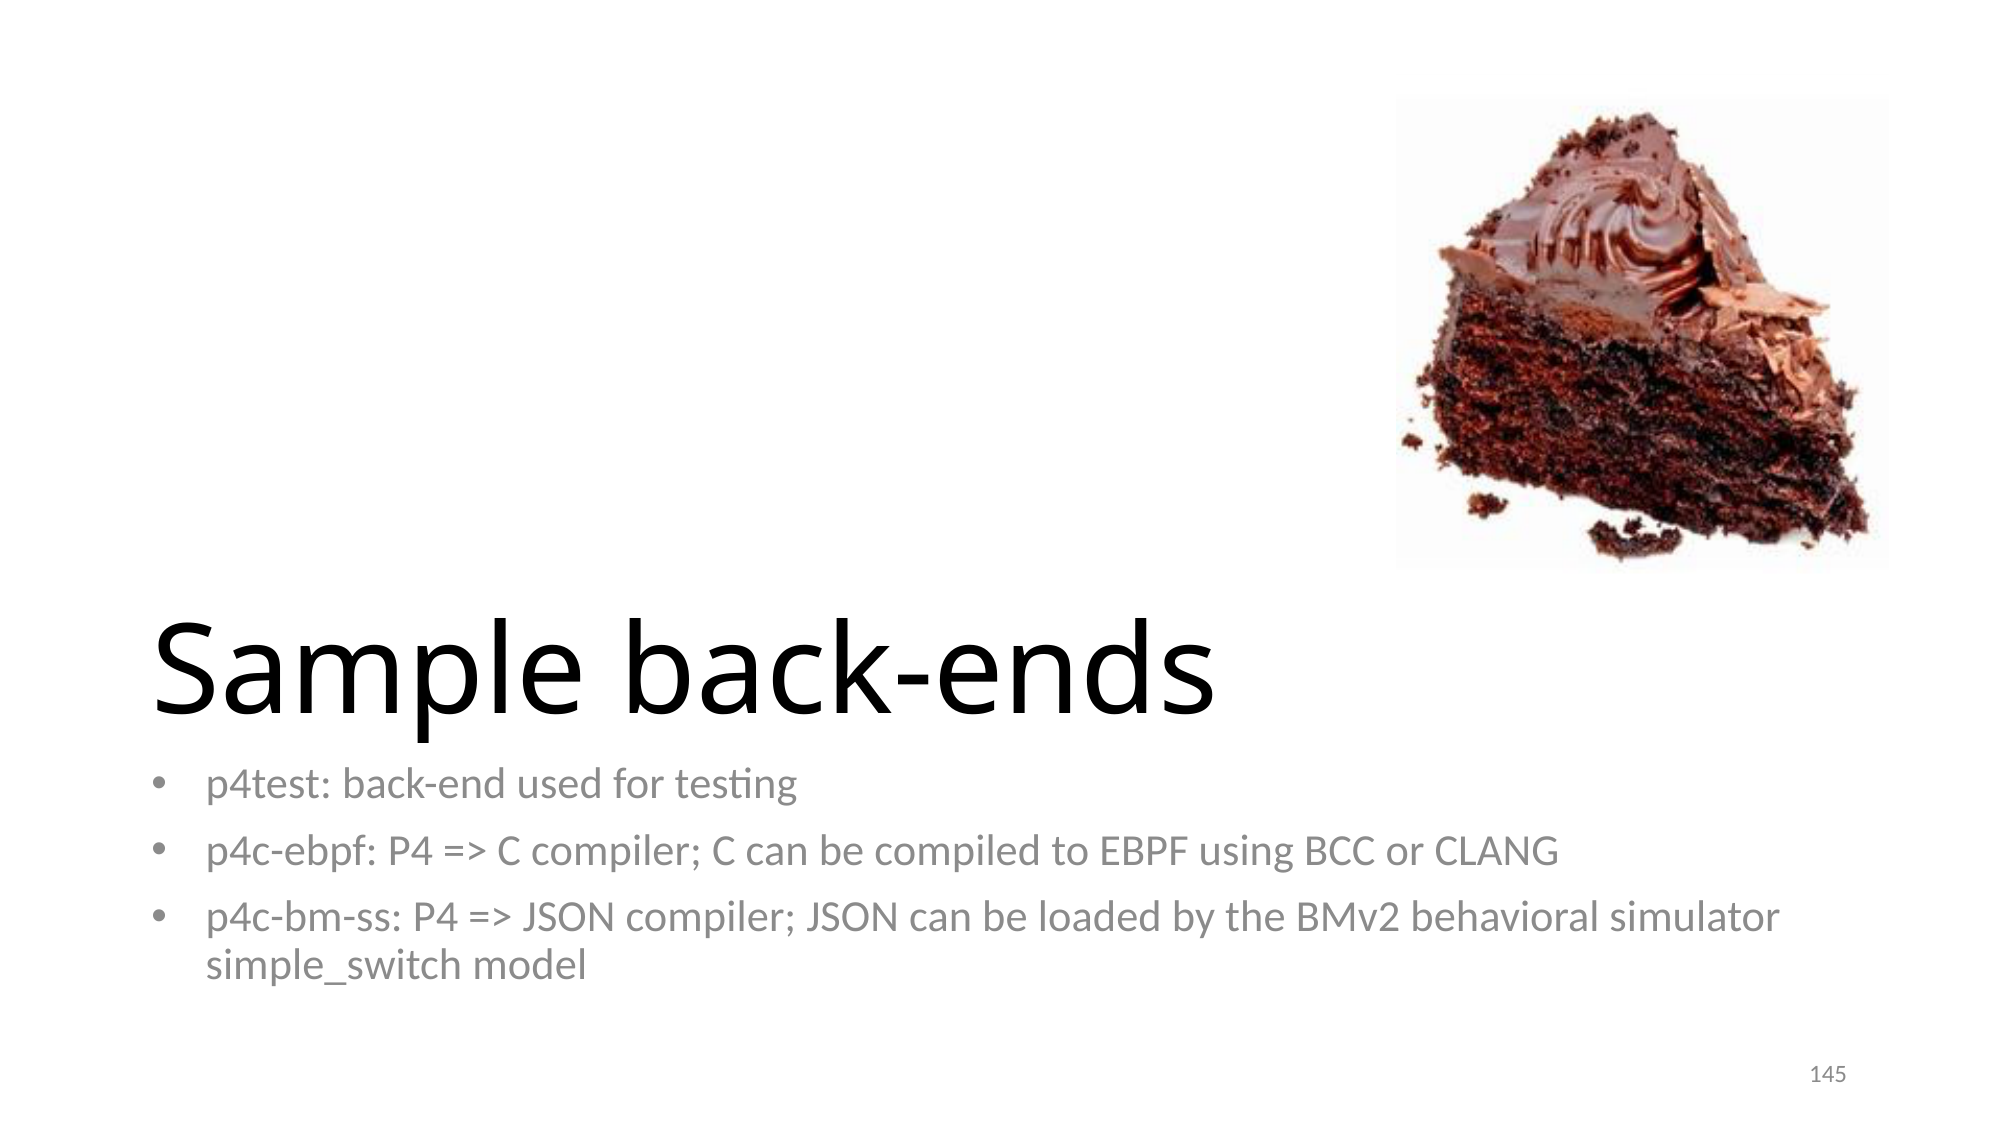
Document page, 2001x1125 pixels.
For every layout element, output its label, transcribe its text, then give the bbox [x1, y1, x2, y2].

picture [1396, 73, 1889, 601]
list p4test: back-end used for testing p4c-ebpf: P4 => C compiler; C can be compiled to EBPF using BCC or CLANG p4c-bm-ss: P4 => JSON compiler; JSON can be loaded by the BMv2 behavioral simulator simple_switch model [136, 752, 1862, 999]
title Sample back-ends [136, 280, 1862, 749]
slide_number 145 [1412, 1042, 1863, 1103]
